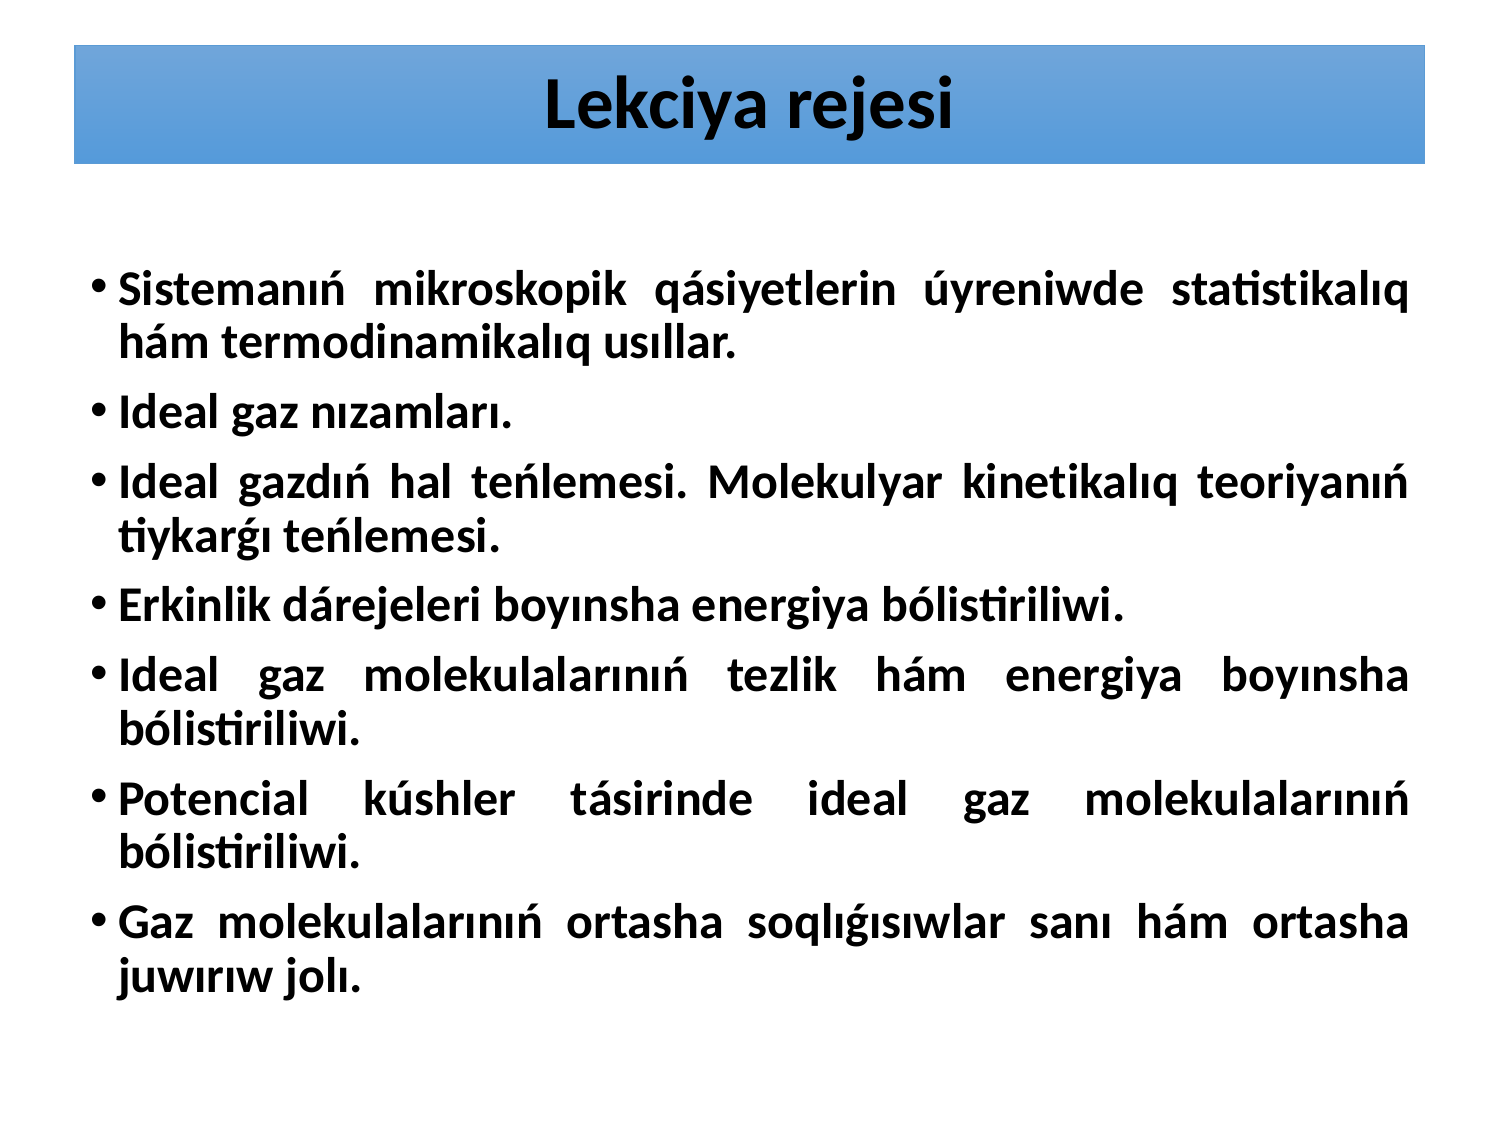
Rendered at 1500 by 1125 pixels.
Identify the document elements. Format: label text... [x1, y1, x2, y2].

title Lekciya rejesi [74, 45, 1425, 164]
list Sistemanıń mikroskopik qásiyetlerin úyreniwde statistikalıq hám termodinamikalıq usıllar. Ideal gaz nızamları. Ideal gazdıń hal teńlemesi. Molekulyar kinetikalıq teoriyanıń tiykarǵı teńlemesi. Erkinlik dárejeleri boyınsha energiya bólistiriliwi. Ideal gaz molekulalarınıń tezlik hám energiya boyınsha bólistiriliwi. Potencial kúshler tásirinde ideal gaz molekulalarınıń bólistiriliwi. Gaz molekulalarınıń ortasha soqlıǵısıwlar sanı hám ortasha juwırıw jolı. [75, 178, 1425, 1086]
